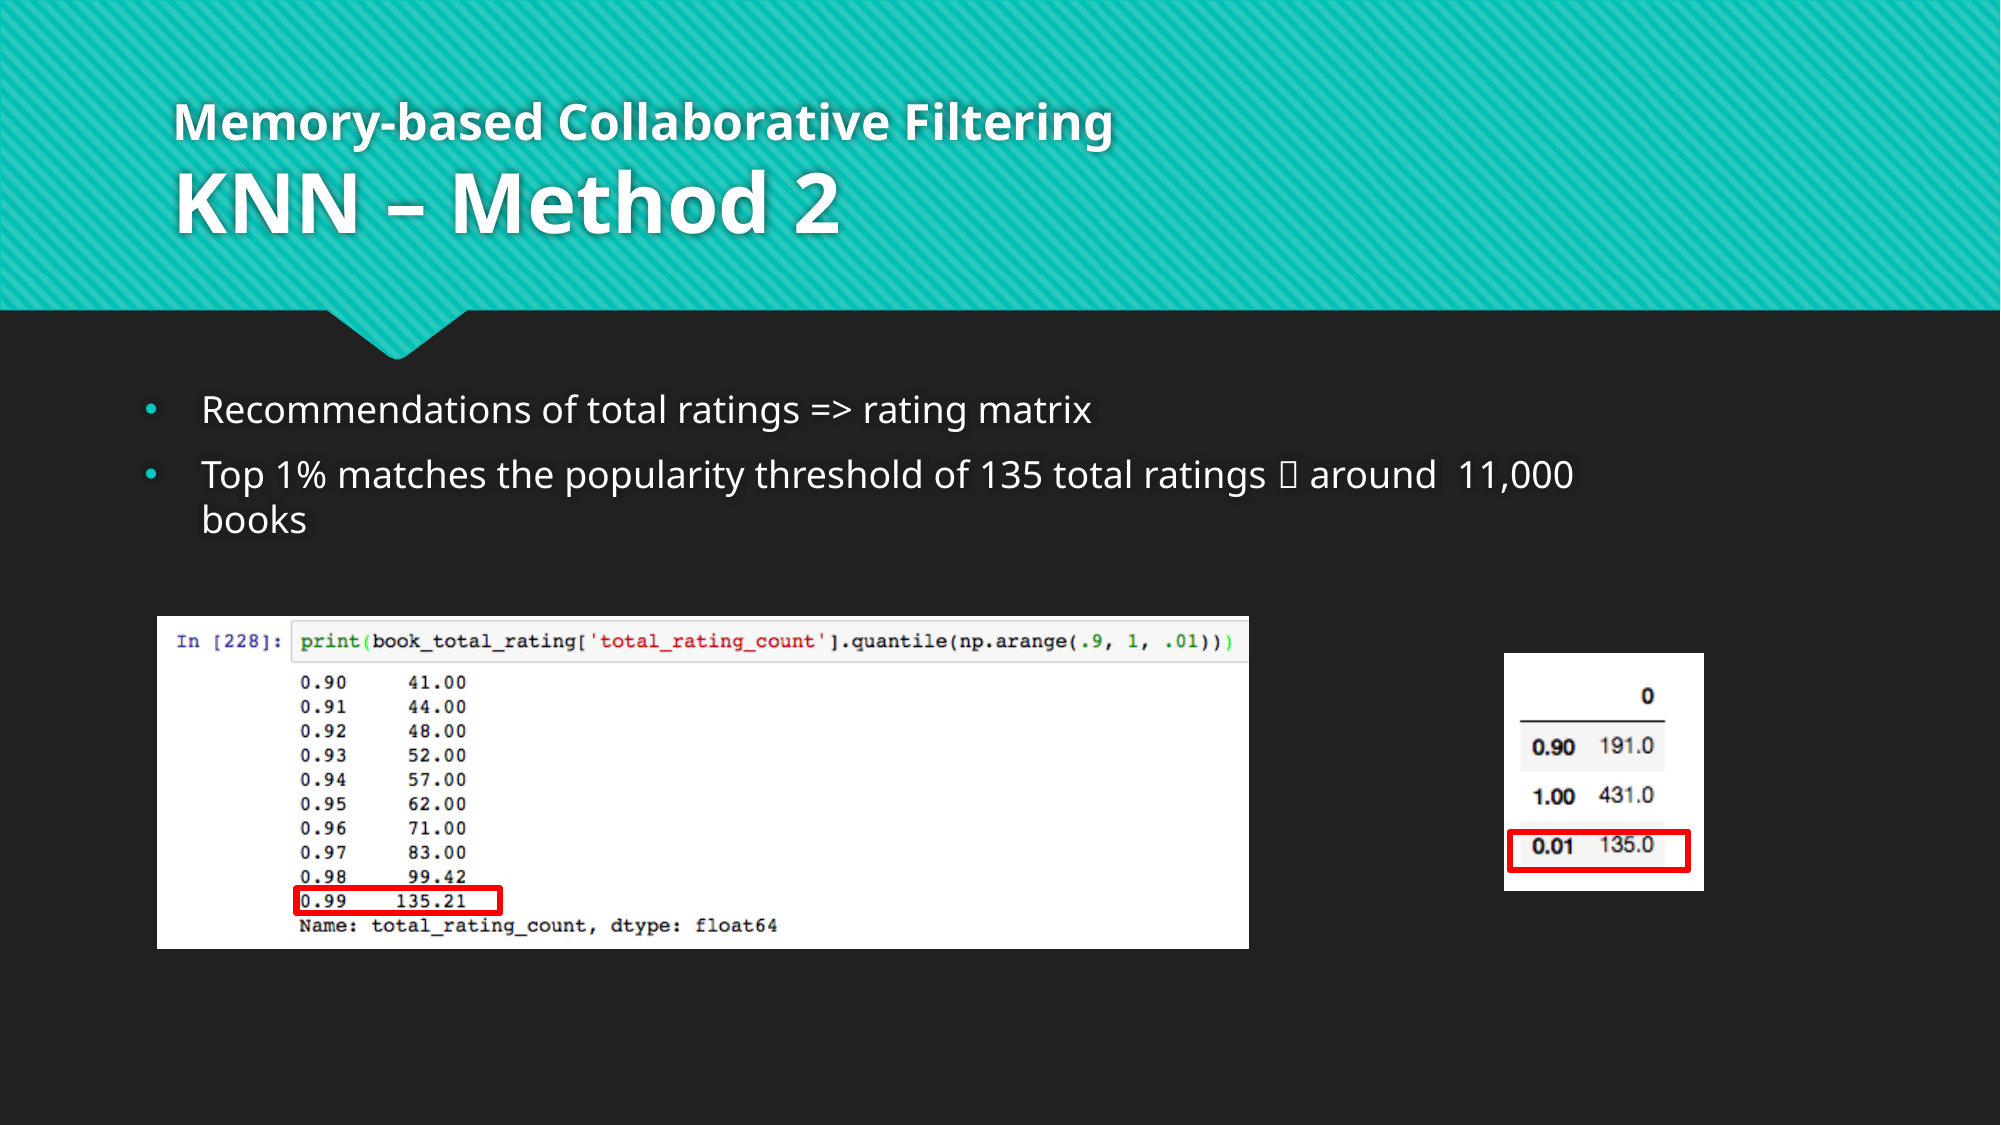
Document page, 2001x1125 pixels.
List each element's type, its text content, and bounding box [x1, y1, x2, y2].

picture [157, 616, 1250, 949]
list Recommendations of total ratings => rating matrix Top 1% matches the popularity threshold of 135 total ratings  around 11,000 books [129, 446, 1679, 675]
picture [1504, 653, 1704, 891]
text_box Memory-based Collaborative Filtering KNN – Method 2 [157, 98, 1893, 258]
